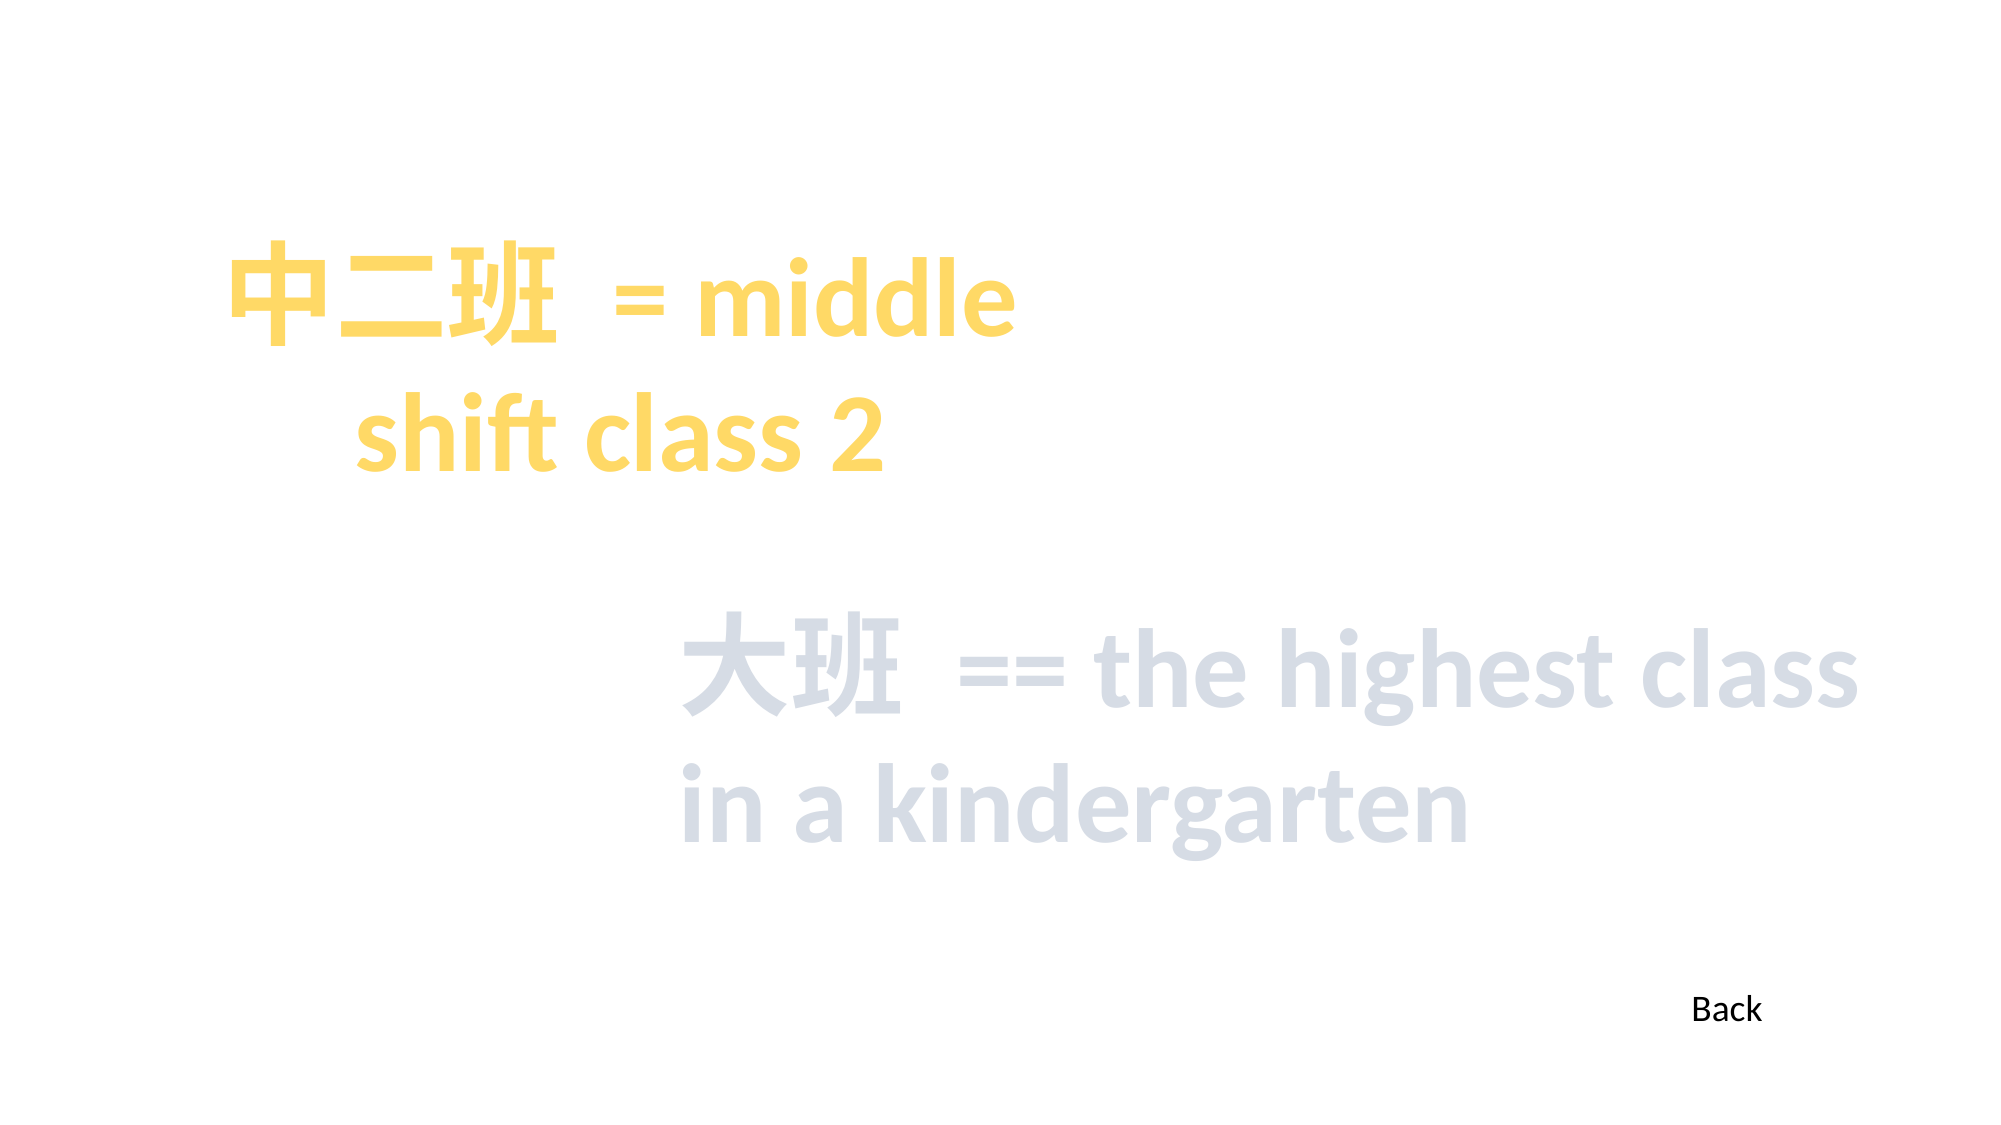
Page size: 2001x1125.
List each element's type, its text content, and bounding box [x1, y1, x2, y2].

text_box 大班 == the highest class in a kindergarten [664, 587, 1893, 873]
text_box Back [1676, 976, 1963, 1037]
text_box 中二班 = middle shift class 2 [146, 216, 1095, 501]
